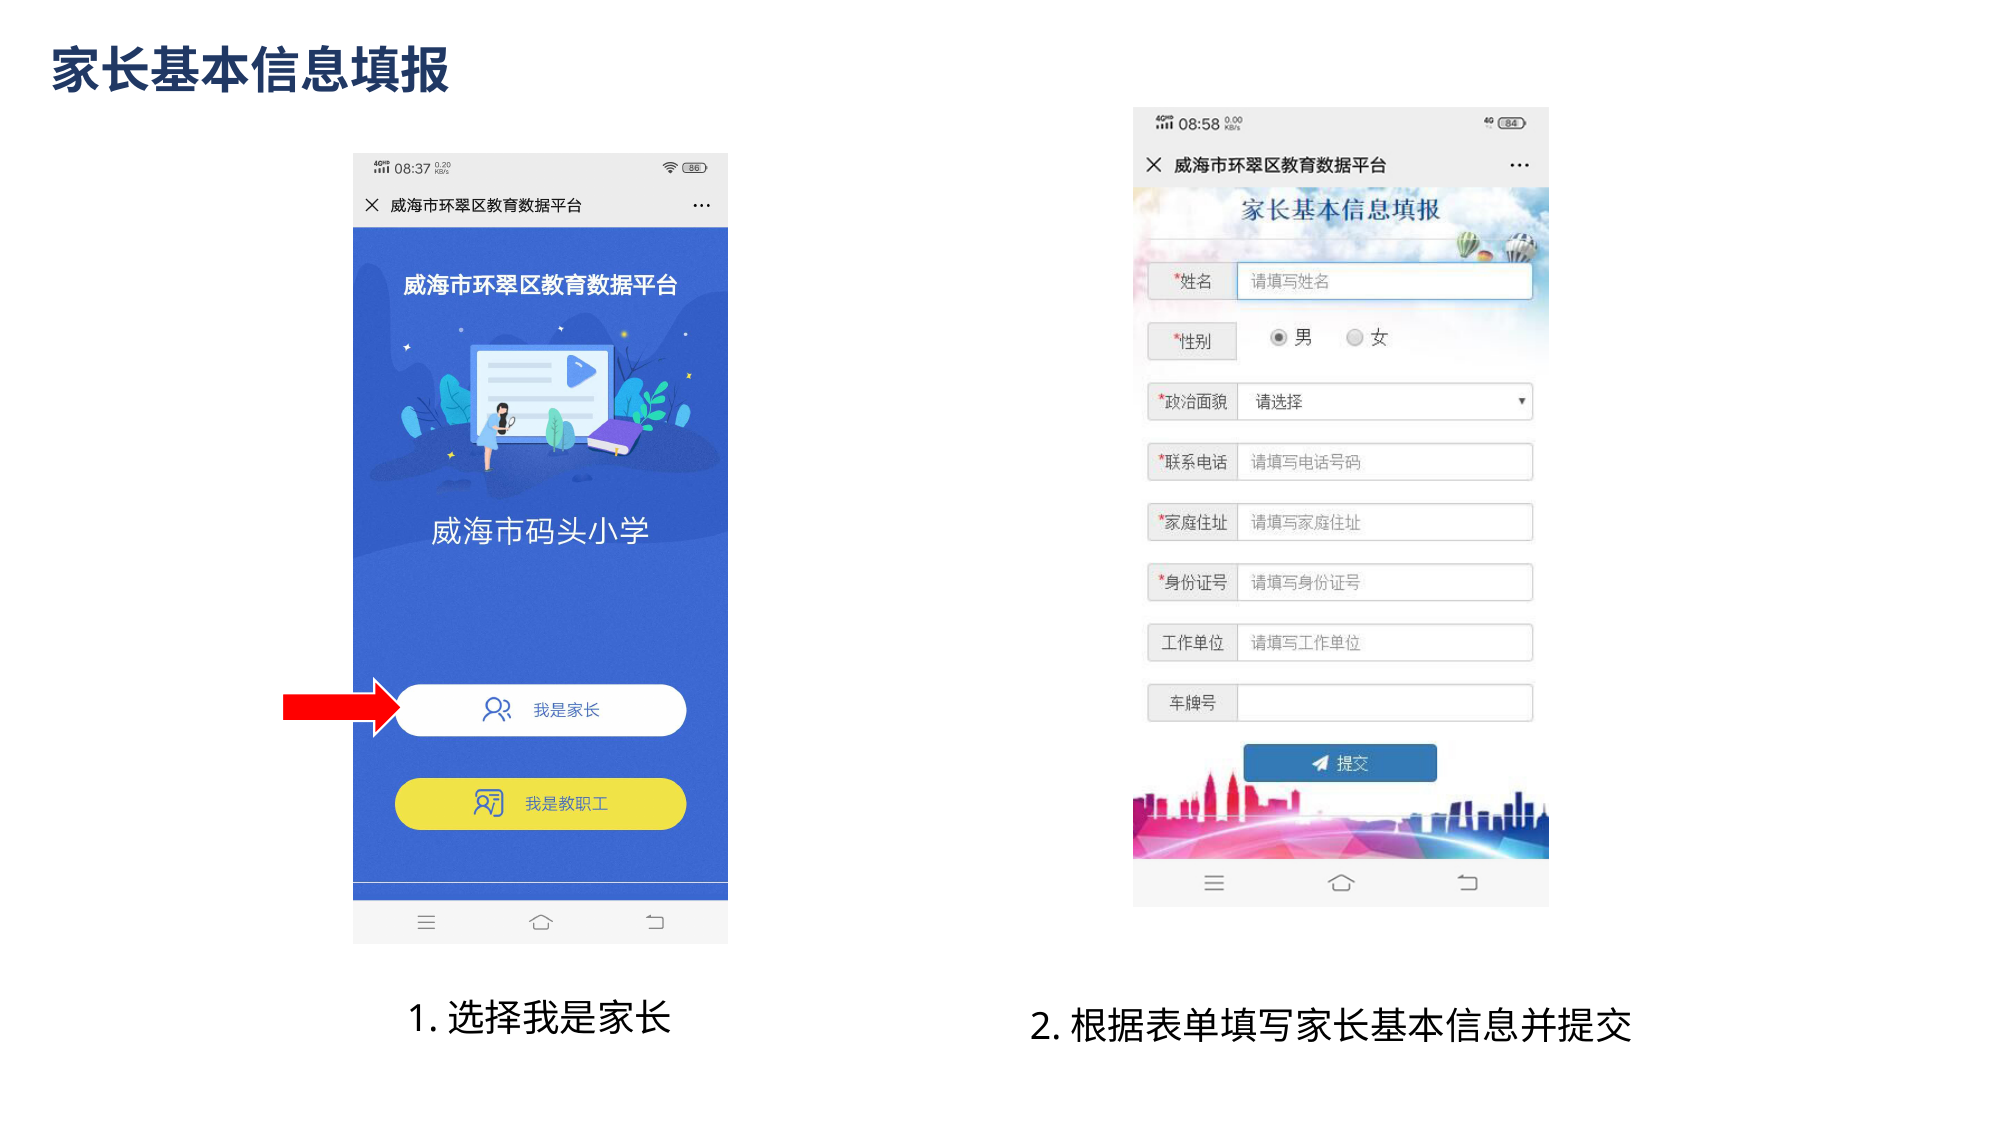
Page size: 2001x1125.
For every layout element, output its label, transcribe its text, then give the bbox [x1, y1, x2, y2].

text_box 家长基本信息填报 [36, 31, 466, 106]
text_box [281, 692, 352, 723]
text_box 2.根据表单填写家长基本信息并提交 [1014, 994, 1648, 1055]
picture [1133, 107, 1549, 907]
text_box 1.选择我是家长 [392, 986, 688, 1047]
picture [352, 153, 728, 944]
